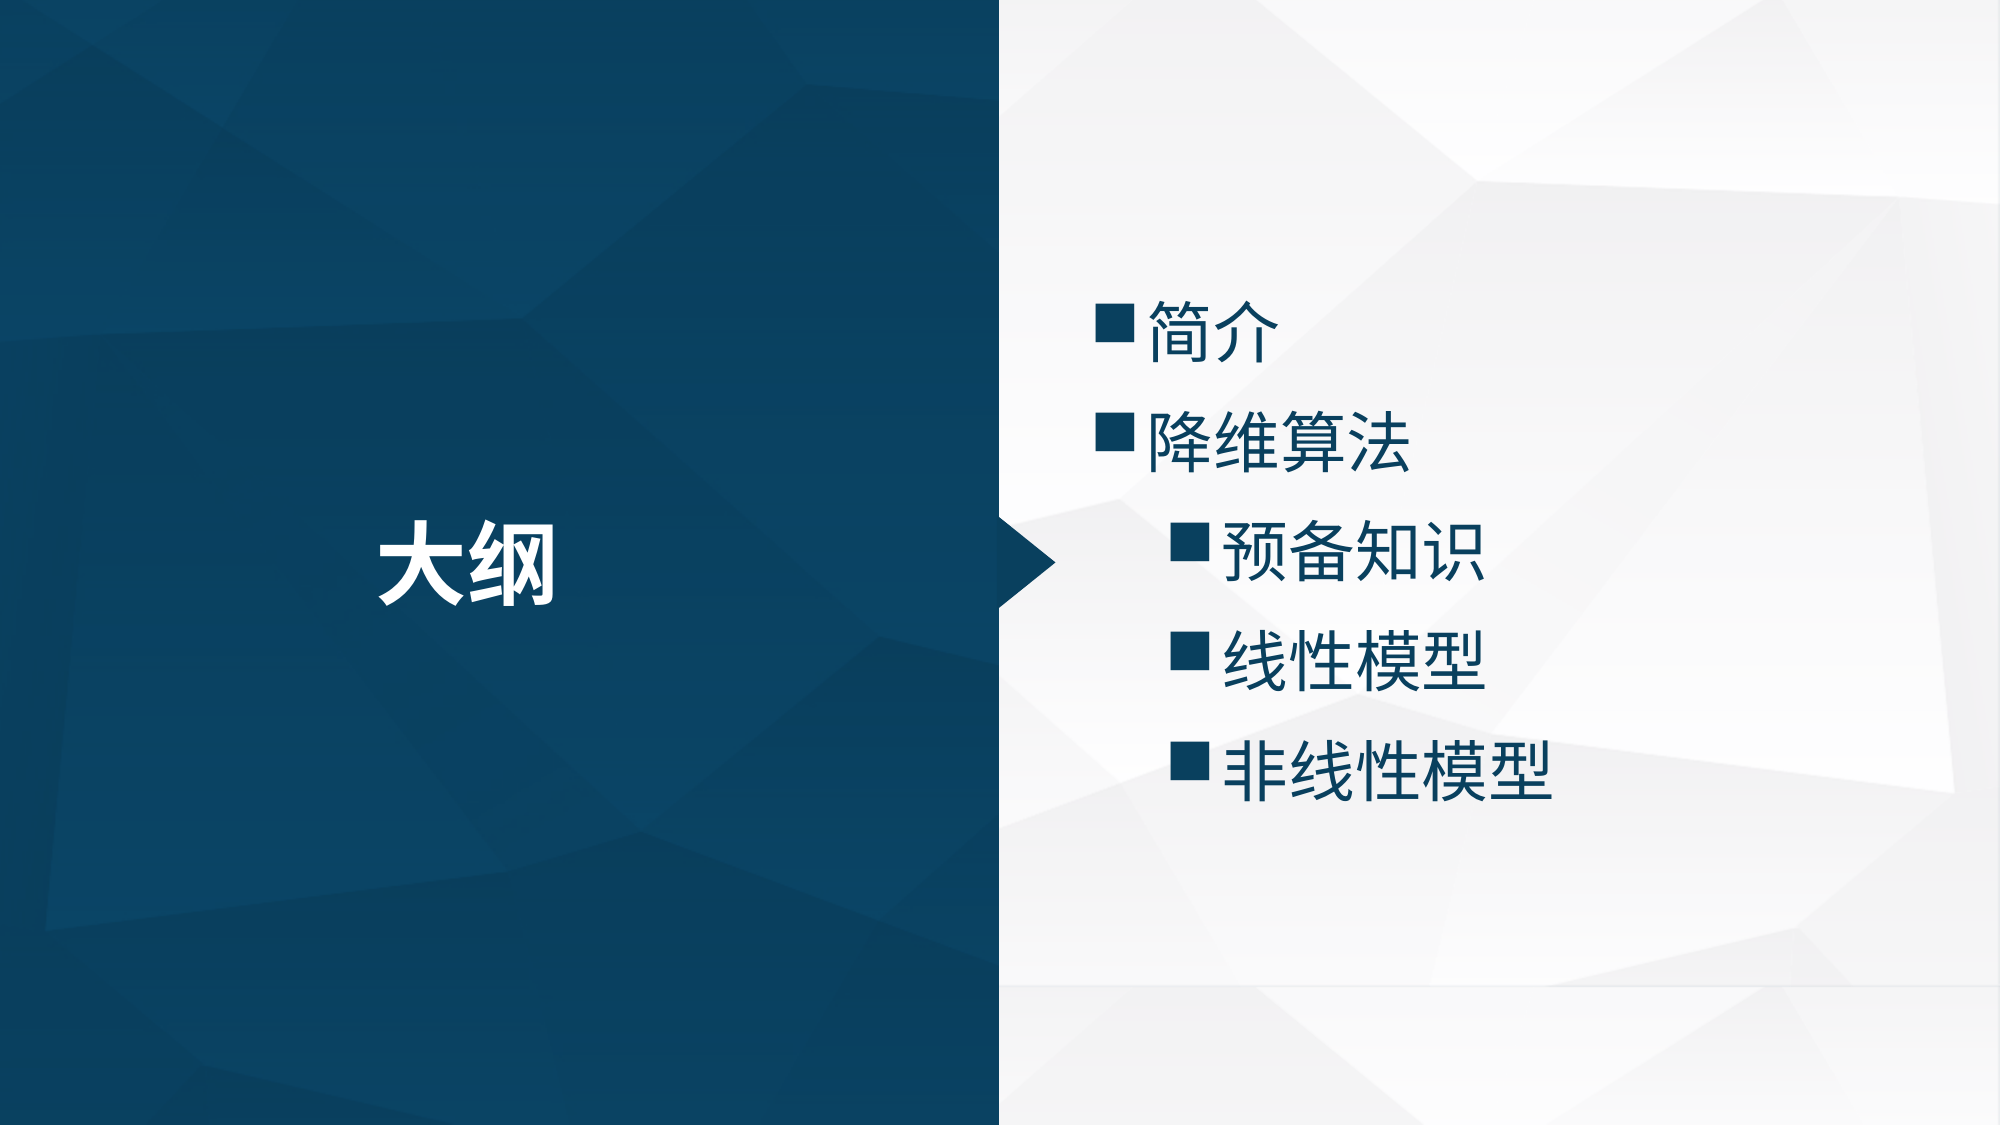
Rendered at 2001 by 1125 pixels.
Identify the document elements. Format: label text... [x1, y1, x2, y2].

text_box [996, 515, 1056, 610]
text_box 简介 降维算法 预备知识 线性模型 非线性模型 [1088, 261, 1810, 810]
picture [0, 0, 2000, 1125]
text_box 大纲 [360, 499, 575, 624]
